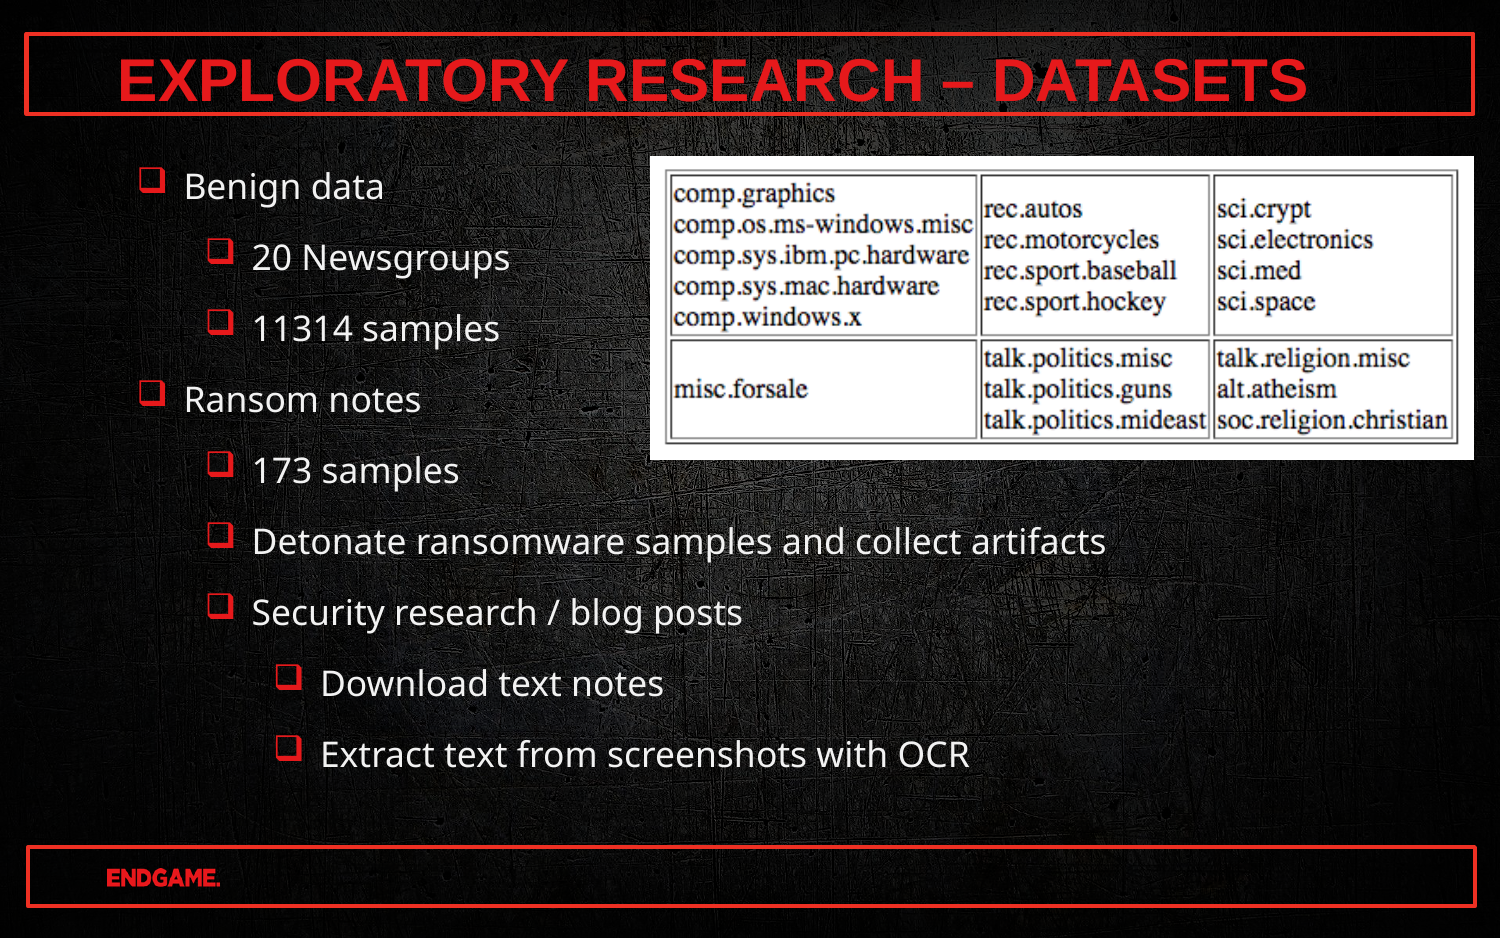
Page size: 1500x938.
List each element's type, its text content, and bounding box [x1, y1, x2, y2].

list Benign data 20 Newsgroups 11314 samples Ransom notes 173 samples Detonate ransomware samples and collect artifacts Security research / blog posts Download text notes Extract text from screenshots with OCR [103, 135, 1397, 819]
text_box [26, 845, 1477, 908]
picture [0, 0, 1500, 938]
text_box [24, 32, 1475, 116]
